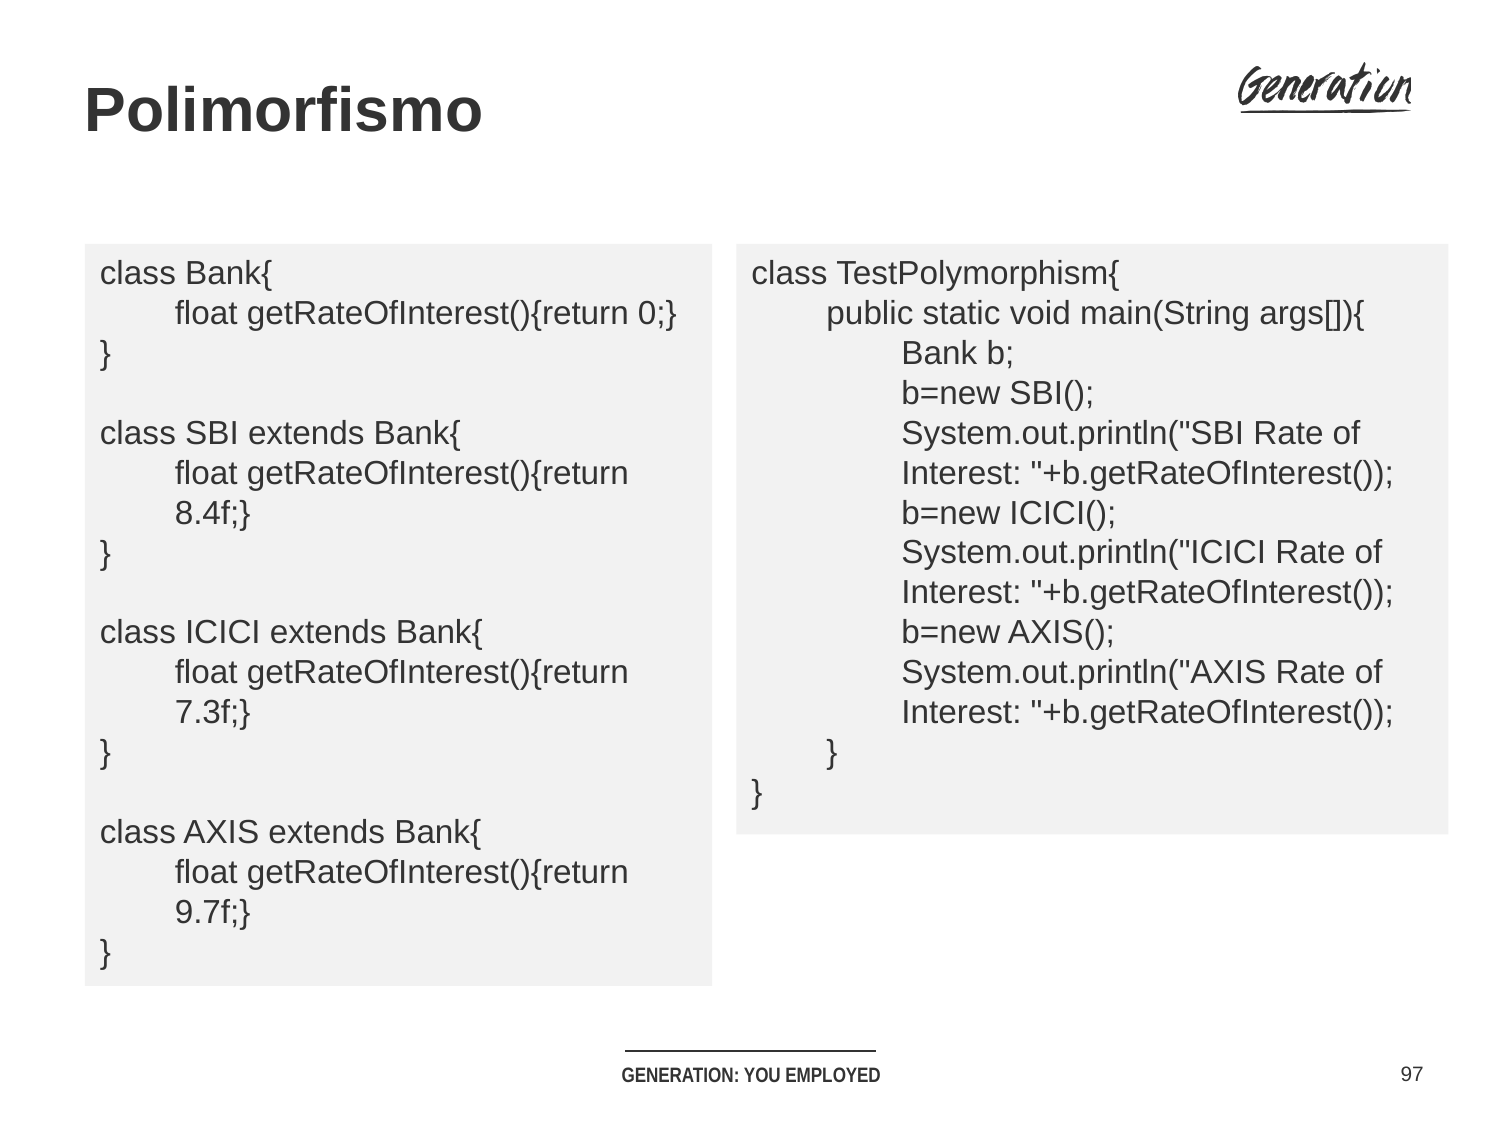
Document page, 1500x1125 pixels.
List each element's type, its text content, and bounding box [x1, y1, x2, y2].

text_box class TestPolymorphism{ public static void main(String args[]){ Bank b; b=new SBI(); System.out.println("SBI Rate of Interest: "+b.getRateOfInterest()); b=new ICICI(); System.out.println("ICICI Rate of Interest: "+b.getRateOfInterest()); b=new AXIS(); System.out.println("AXIS Rate of Interest: "+b.getRateOfInterest()); } } [736, 243, 1449, 835]
picture [1398, 62, 1411, 113]
title Polimorfismo [84, 61, 1398, 153]
text_box class Bank{ float getRateOfInterest(){return 0;} } class SBI extends Bank{ float getRateOfInterest(){return 8.4f;} } class ICICI extends Bank{ float getRateOfInterest(){return 7.3f;} } class AXIS extends Bank{ float getRateOfInterest(){return 9.7f;} } [84, 243, 713, 986]
